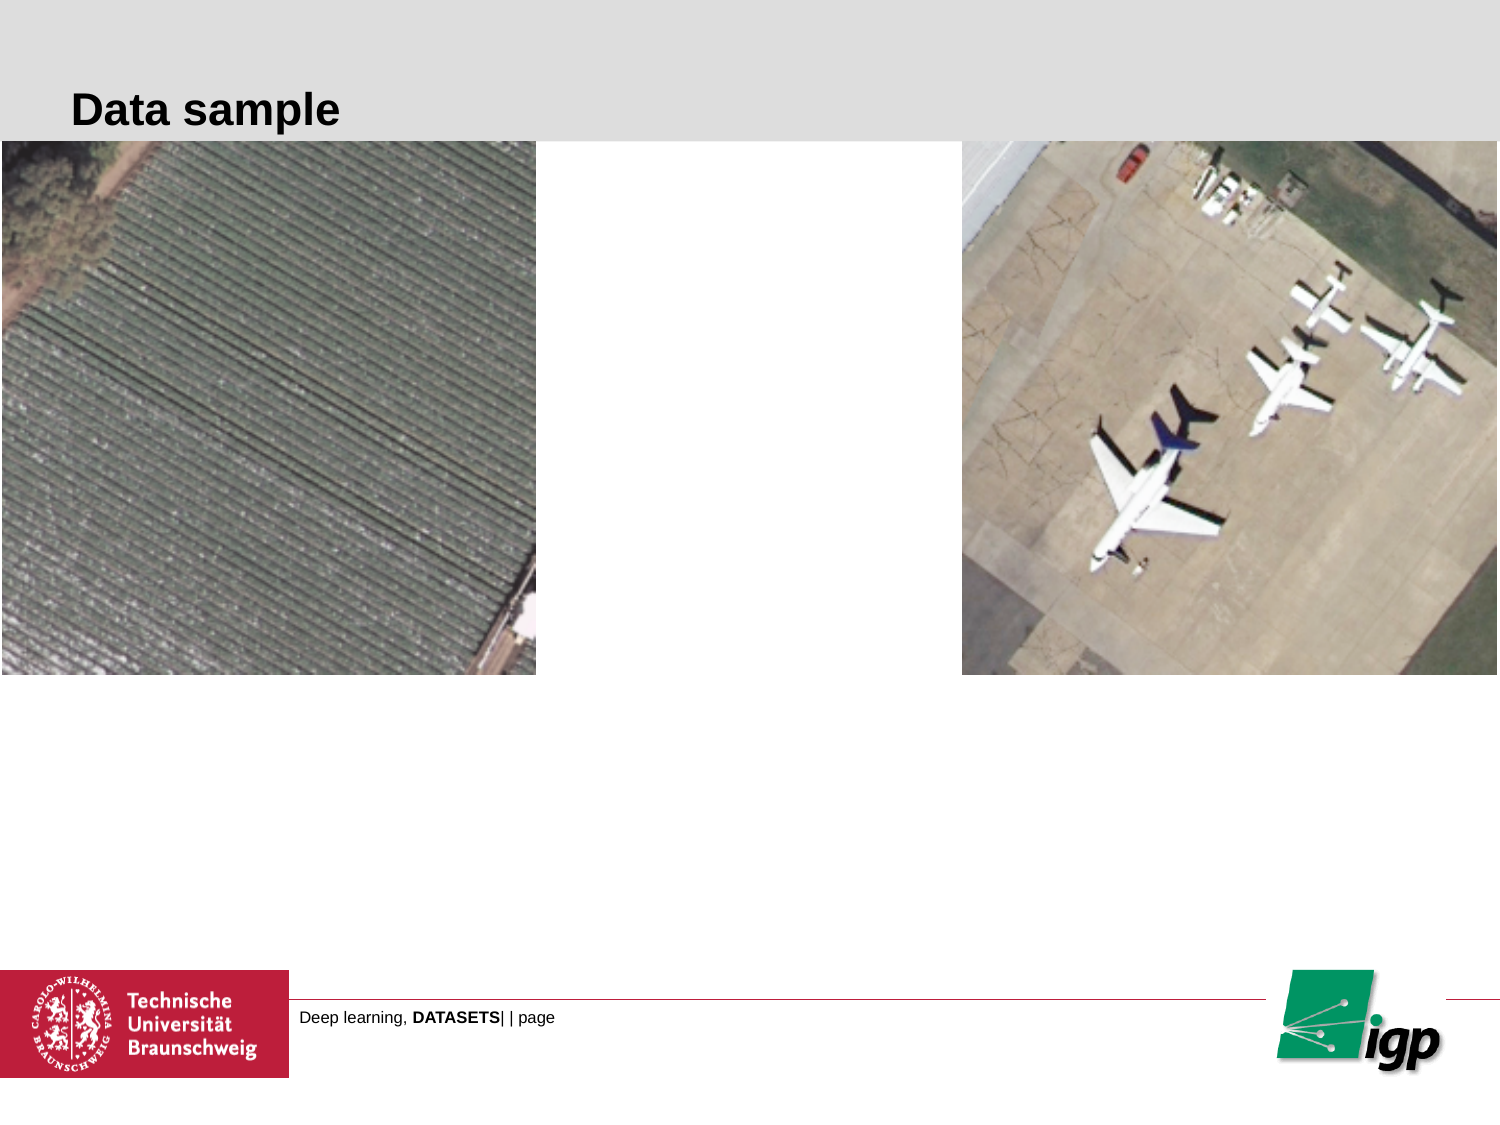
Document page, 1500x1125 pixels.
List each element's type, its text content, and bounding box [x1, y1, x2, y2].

picture [1266, 960, 1446, 1078]
picture [962, 141, 1497, 676]
picture [0, 970, 289, 1078]
picture [1, 141, 536, 676]
text_box Data sample [70, 79, 1445, 135]
